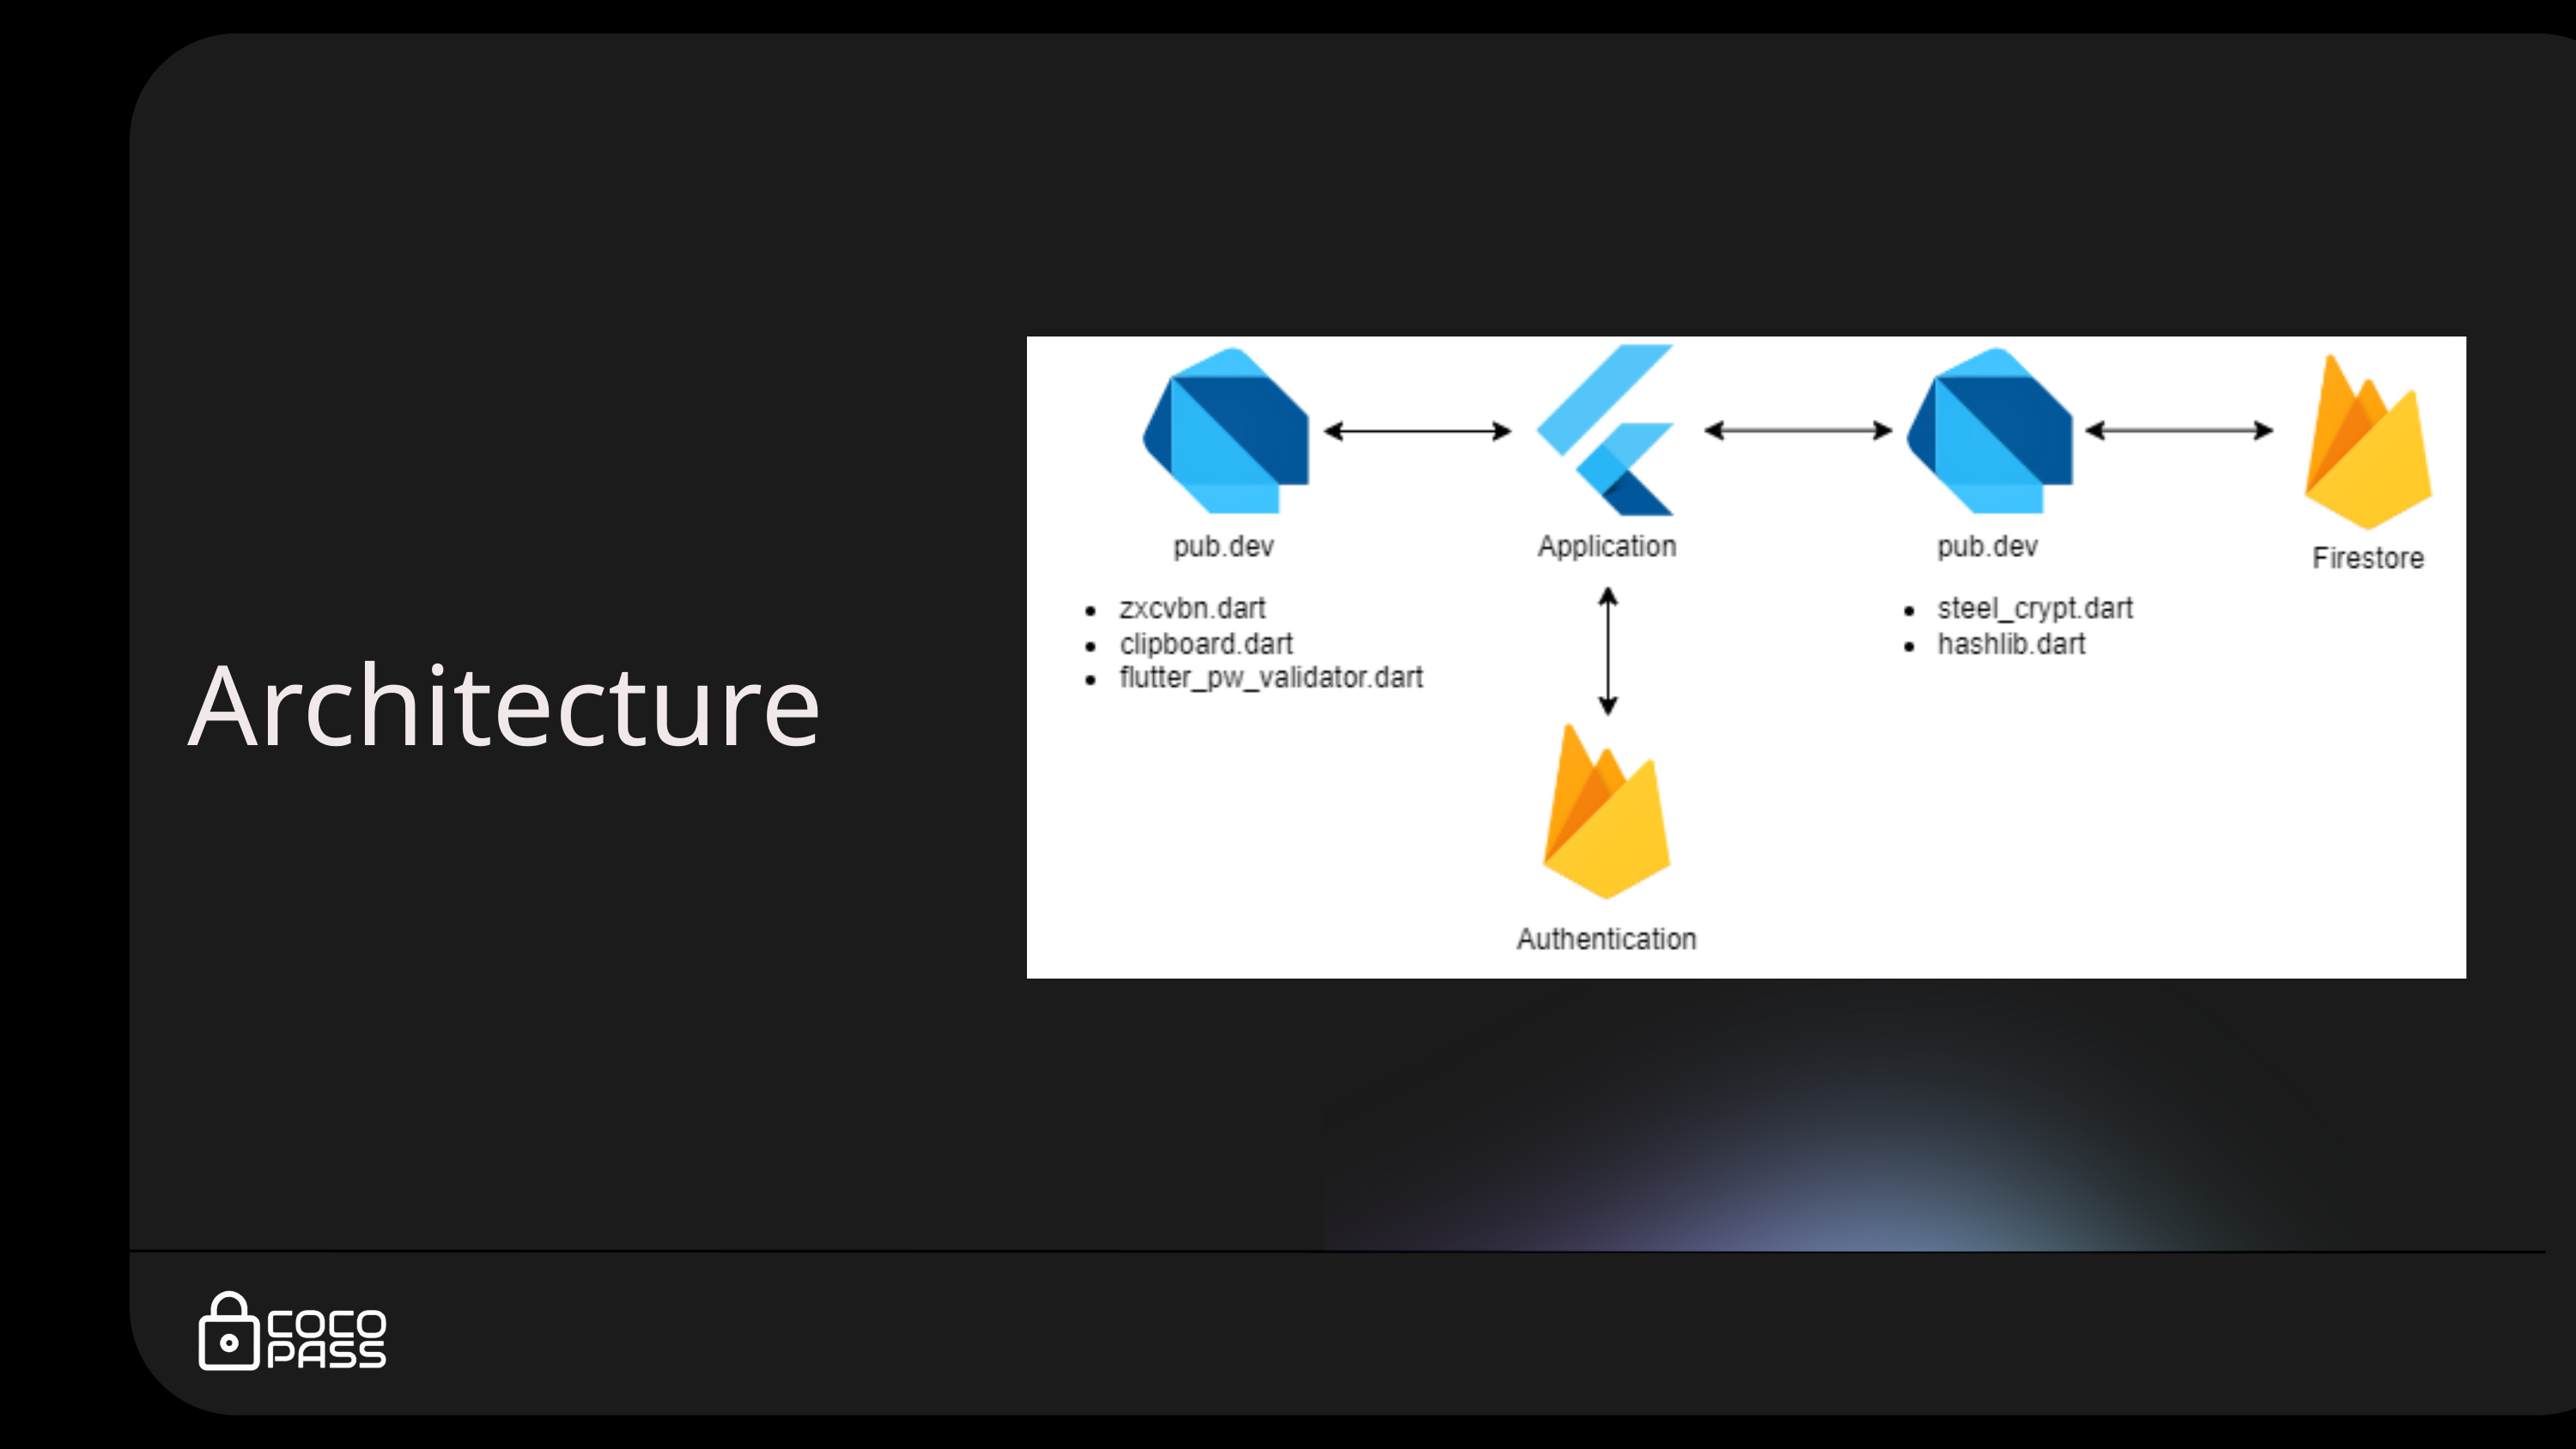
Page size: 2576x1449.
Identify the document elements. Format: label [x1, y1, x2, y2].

text_box [129, 33, 2576, 1416]
